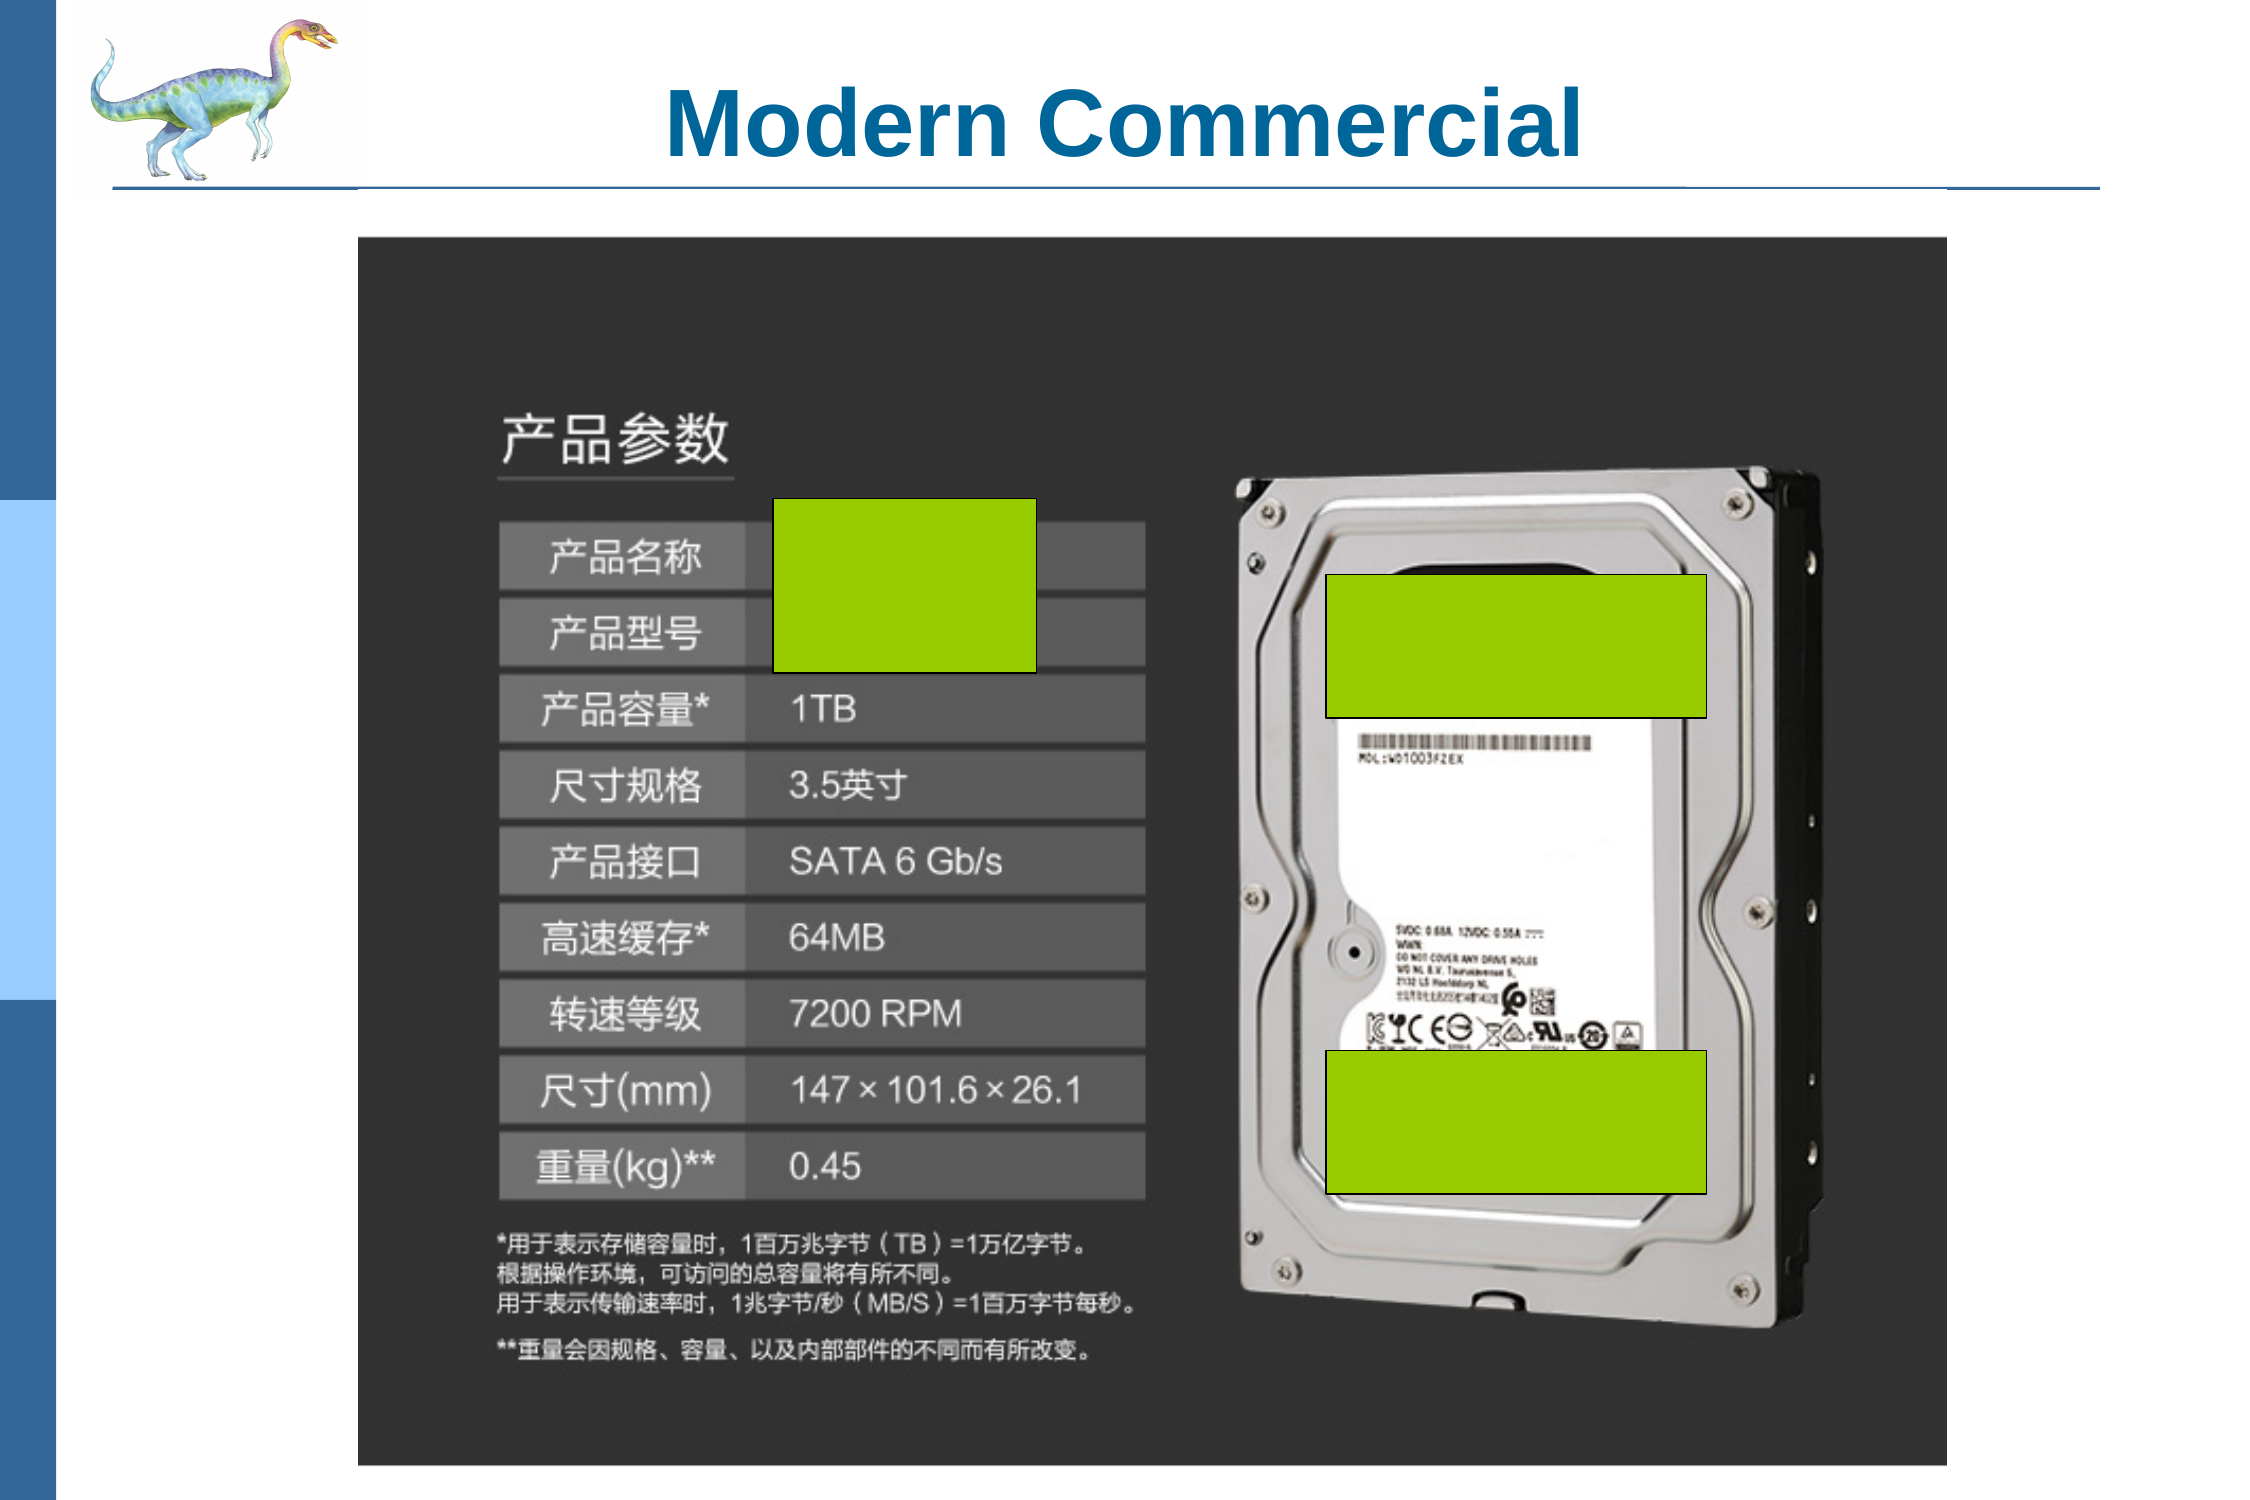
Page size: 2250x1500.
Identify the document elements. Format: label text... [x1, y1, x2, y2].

picture [70, 0, 1947, 1500]
title Modern Commercial [112, 60, 2138, 187]
